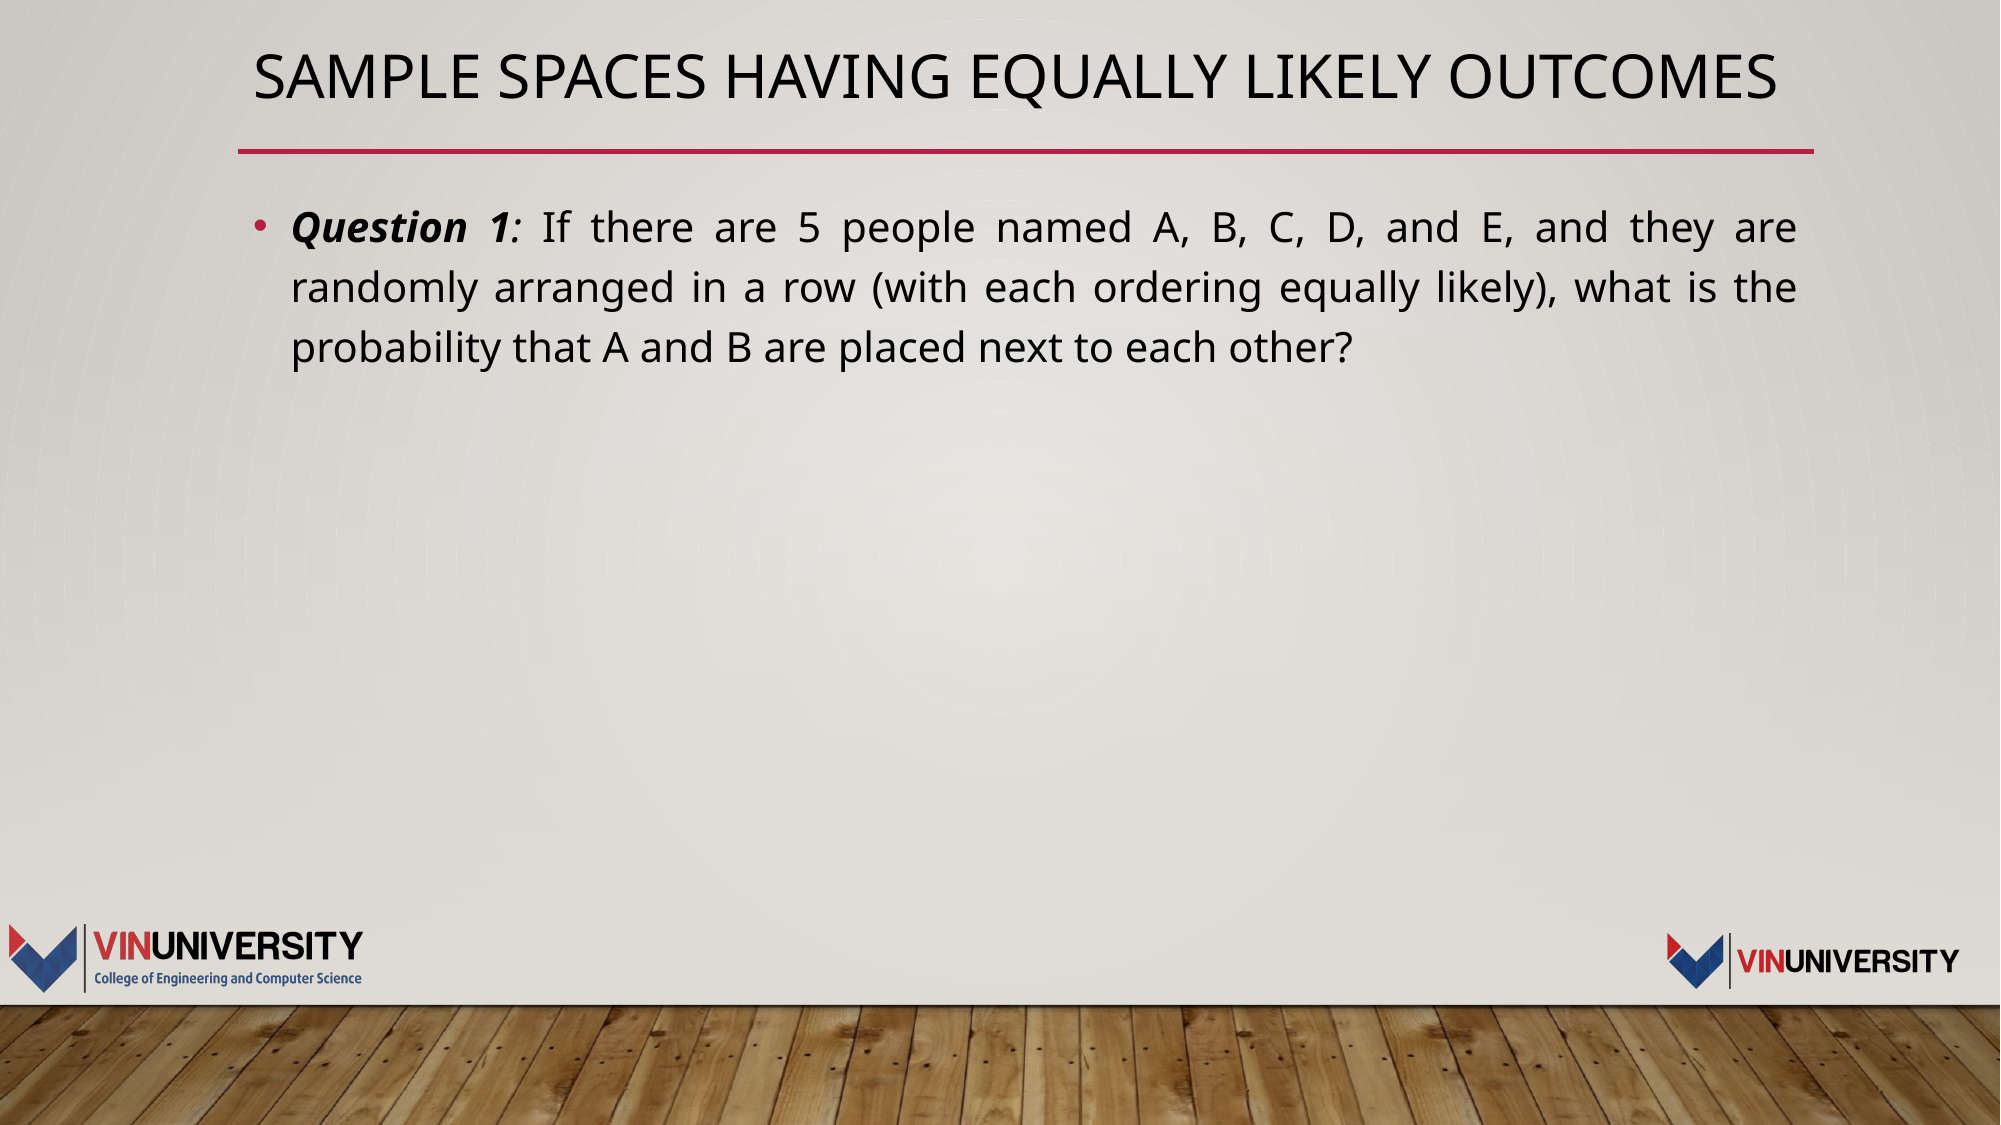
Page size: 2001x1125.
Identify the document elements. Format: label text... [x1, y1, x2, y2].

picture [9, 924, 377, 998]
title SAMPLE SPACEs HAVING EQUALLY LIKELY OUTCOMES [238, 38, 1814, 137]
picture [0, 1005, 2000, 1125]
picture [1667, 933, 1960, 989]
list Question 1: If there are 5 people named A, B, C, D, and E, and they are randomly arranged in a row (with each ordering equally likely), what is the probability that A and B are placed next to each other? [238, 182, 1814, 933]
